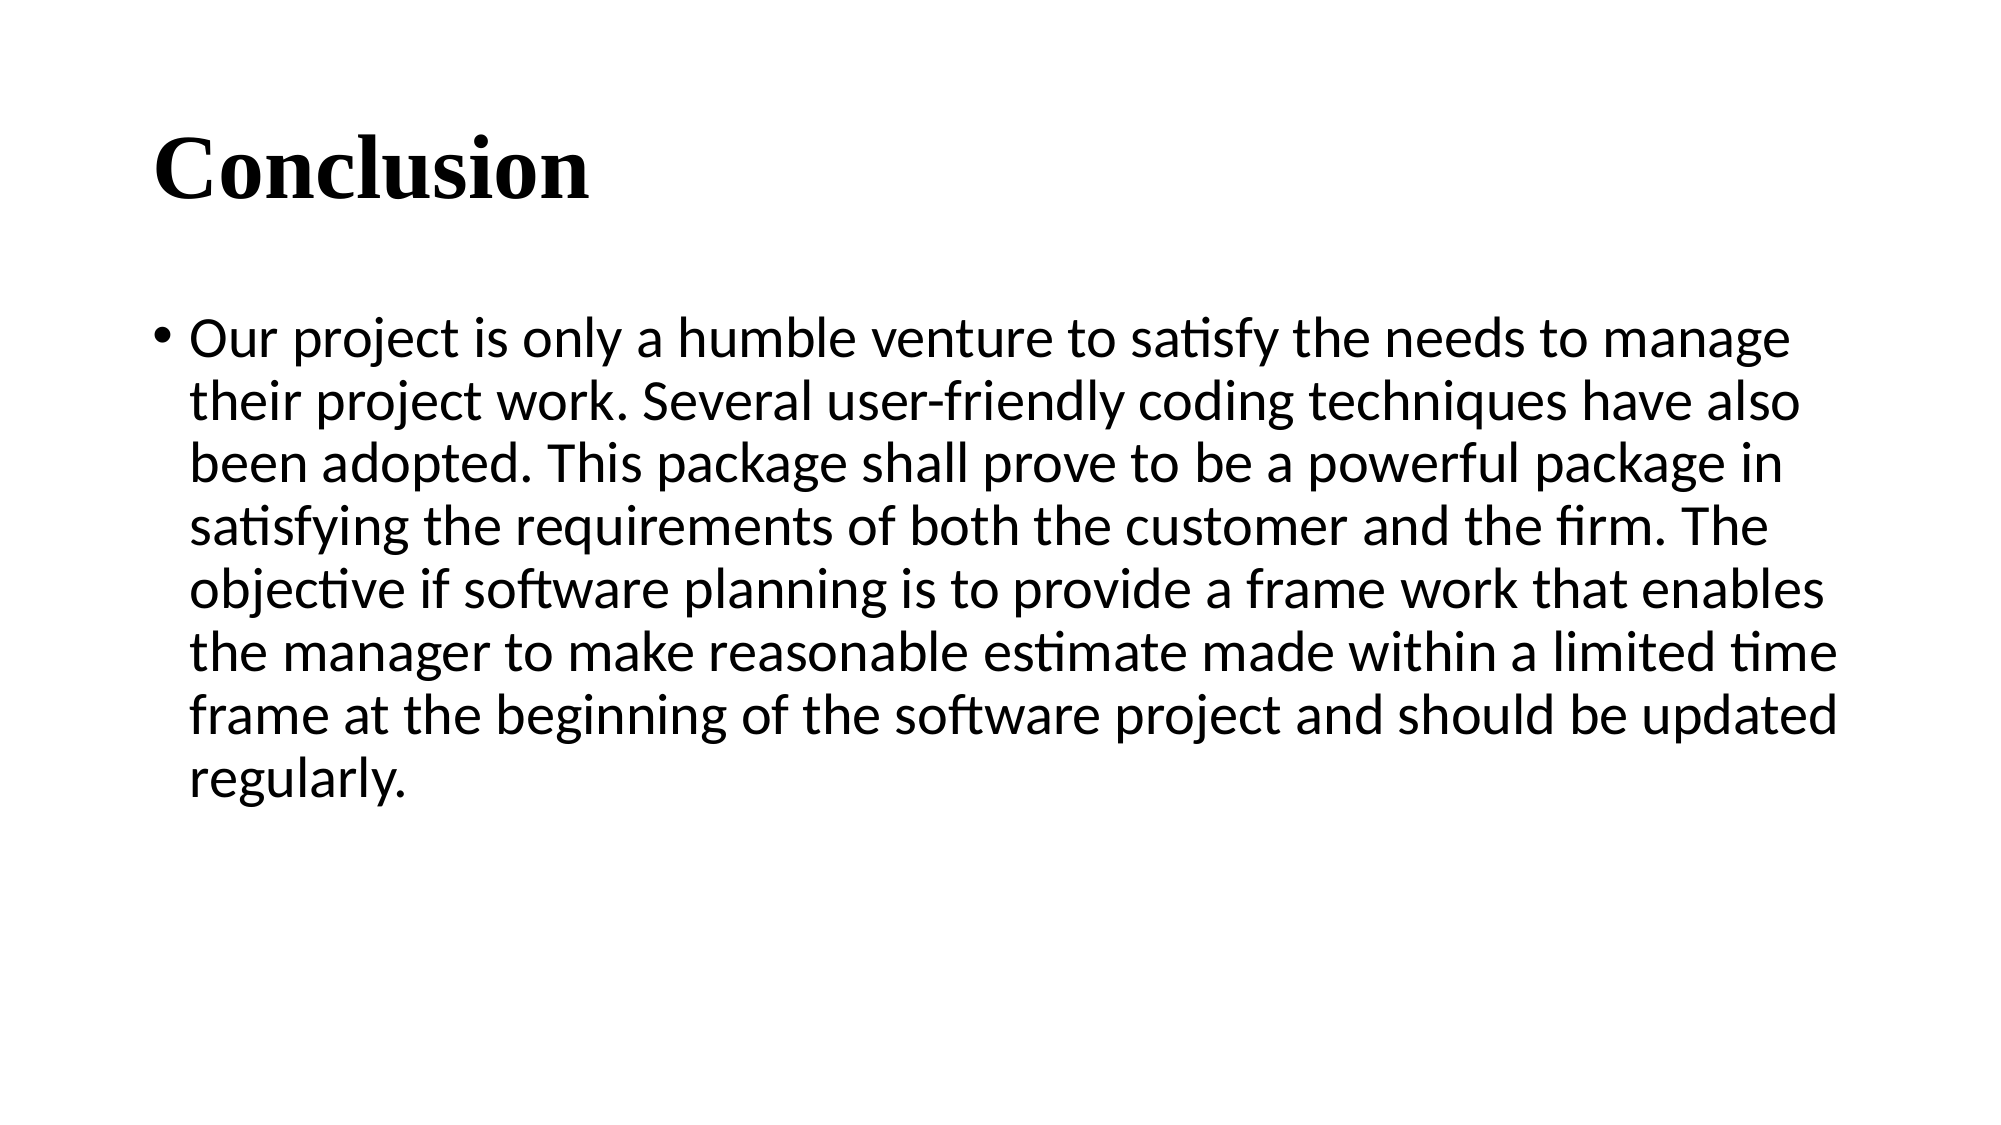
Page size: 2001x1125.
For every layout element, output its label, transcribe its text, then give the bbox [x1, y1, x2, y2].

title Conclusion [137, 59, 1863, 278]
list Our project is only a humble venture to satisfy the needs to manage their project work. Several user-friendly coding techniques have also been adopted. This package shall prove to be a powerful package in satisfying the requirements of both the customer and the firm. The objective if software planning is to provide a frame work that enables the manager to make reasonable estimate made within a limited time frame at the beginning of the software project and should be updated regularly. [137, 299, 1863, 1014]
